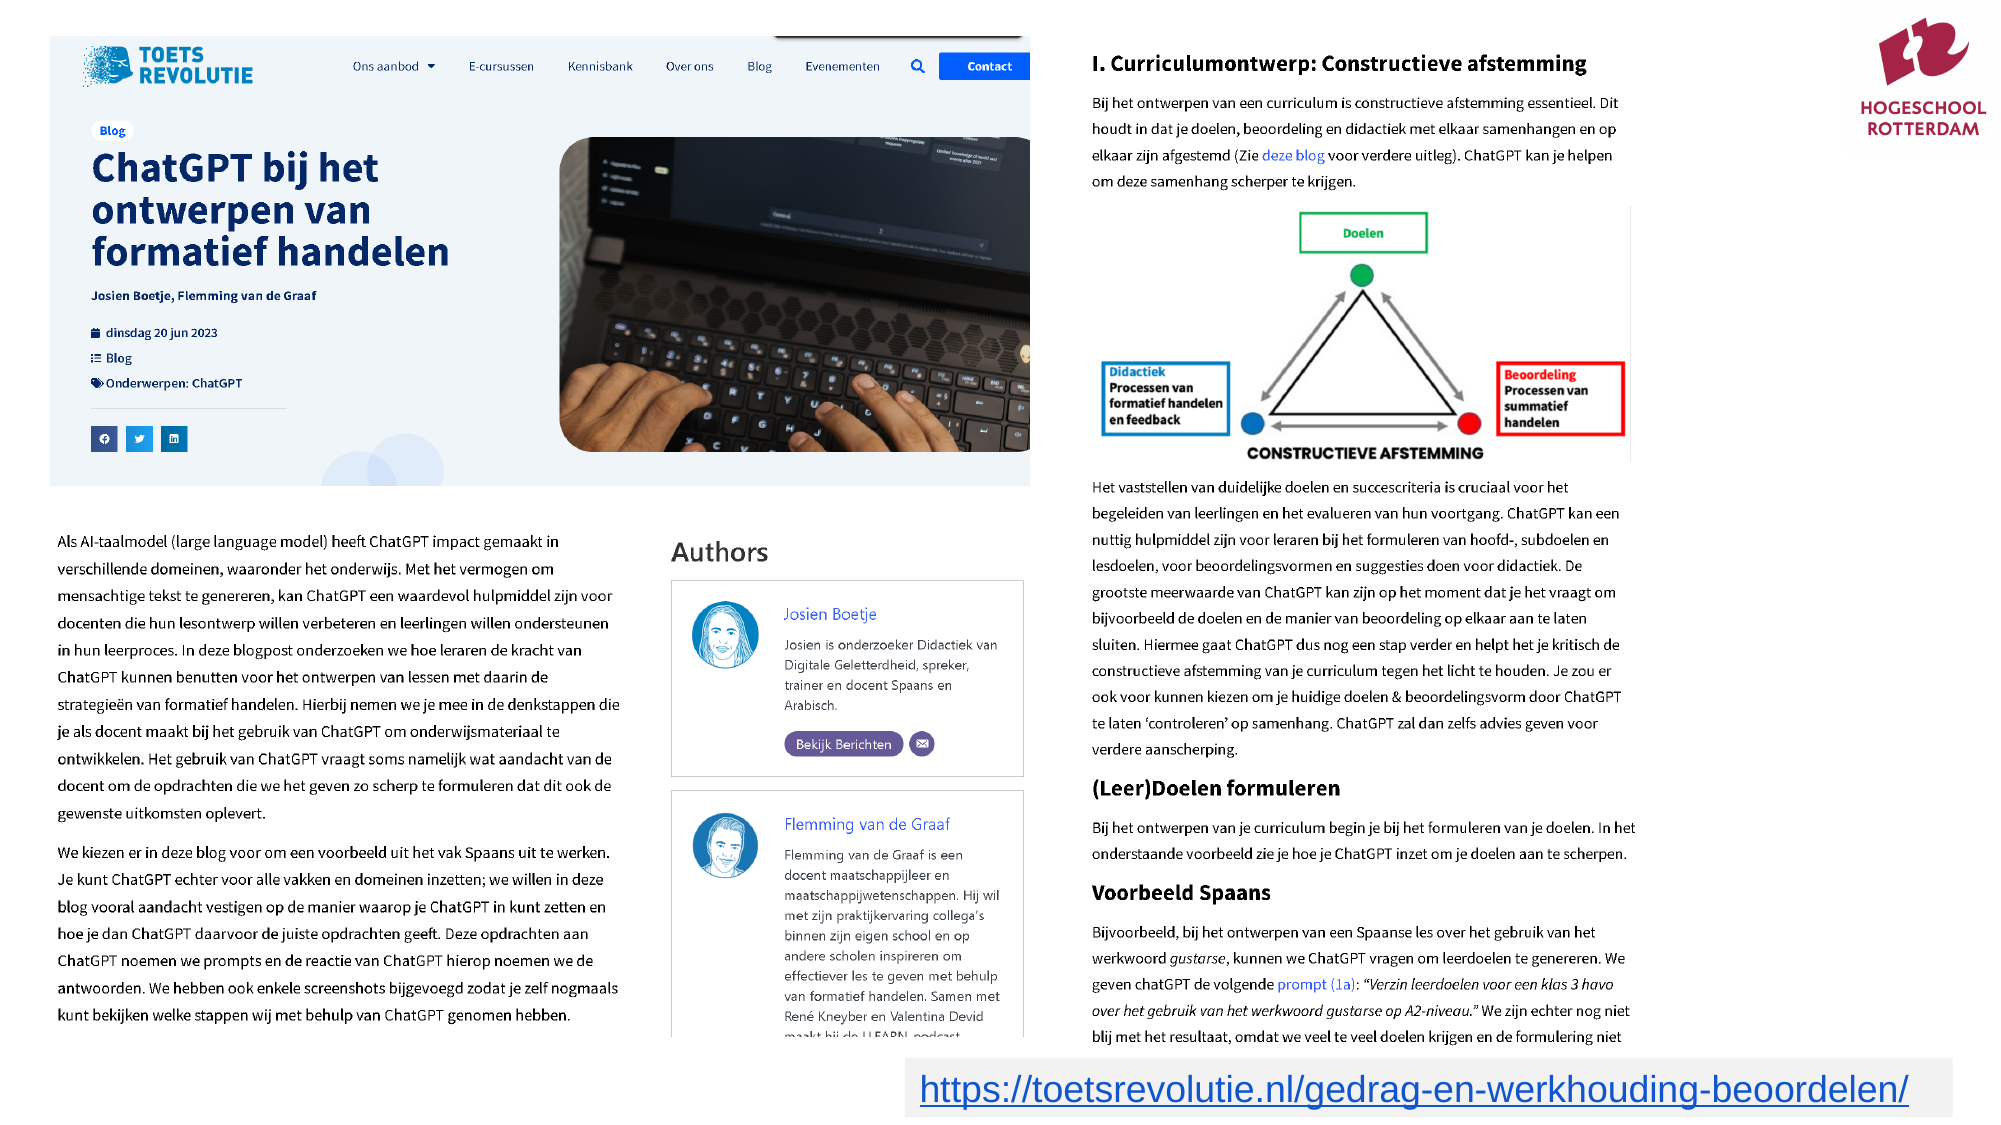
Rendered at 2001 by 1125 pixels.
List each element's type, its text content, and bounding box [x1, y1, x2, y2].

picture [49, 36, 1030, 1038]
text_box https://toetsrevolutie.nl/gedrag-en-werkhouding-beoordelen/ [904, 1057, 1953, 1118]
picture [1063, 30, 1648, 1047]
picture [1845, 0, 2000, 155]
